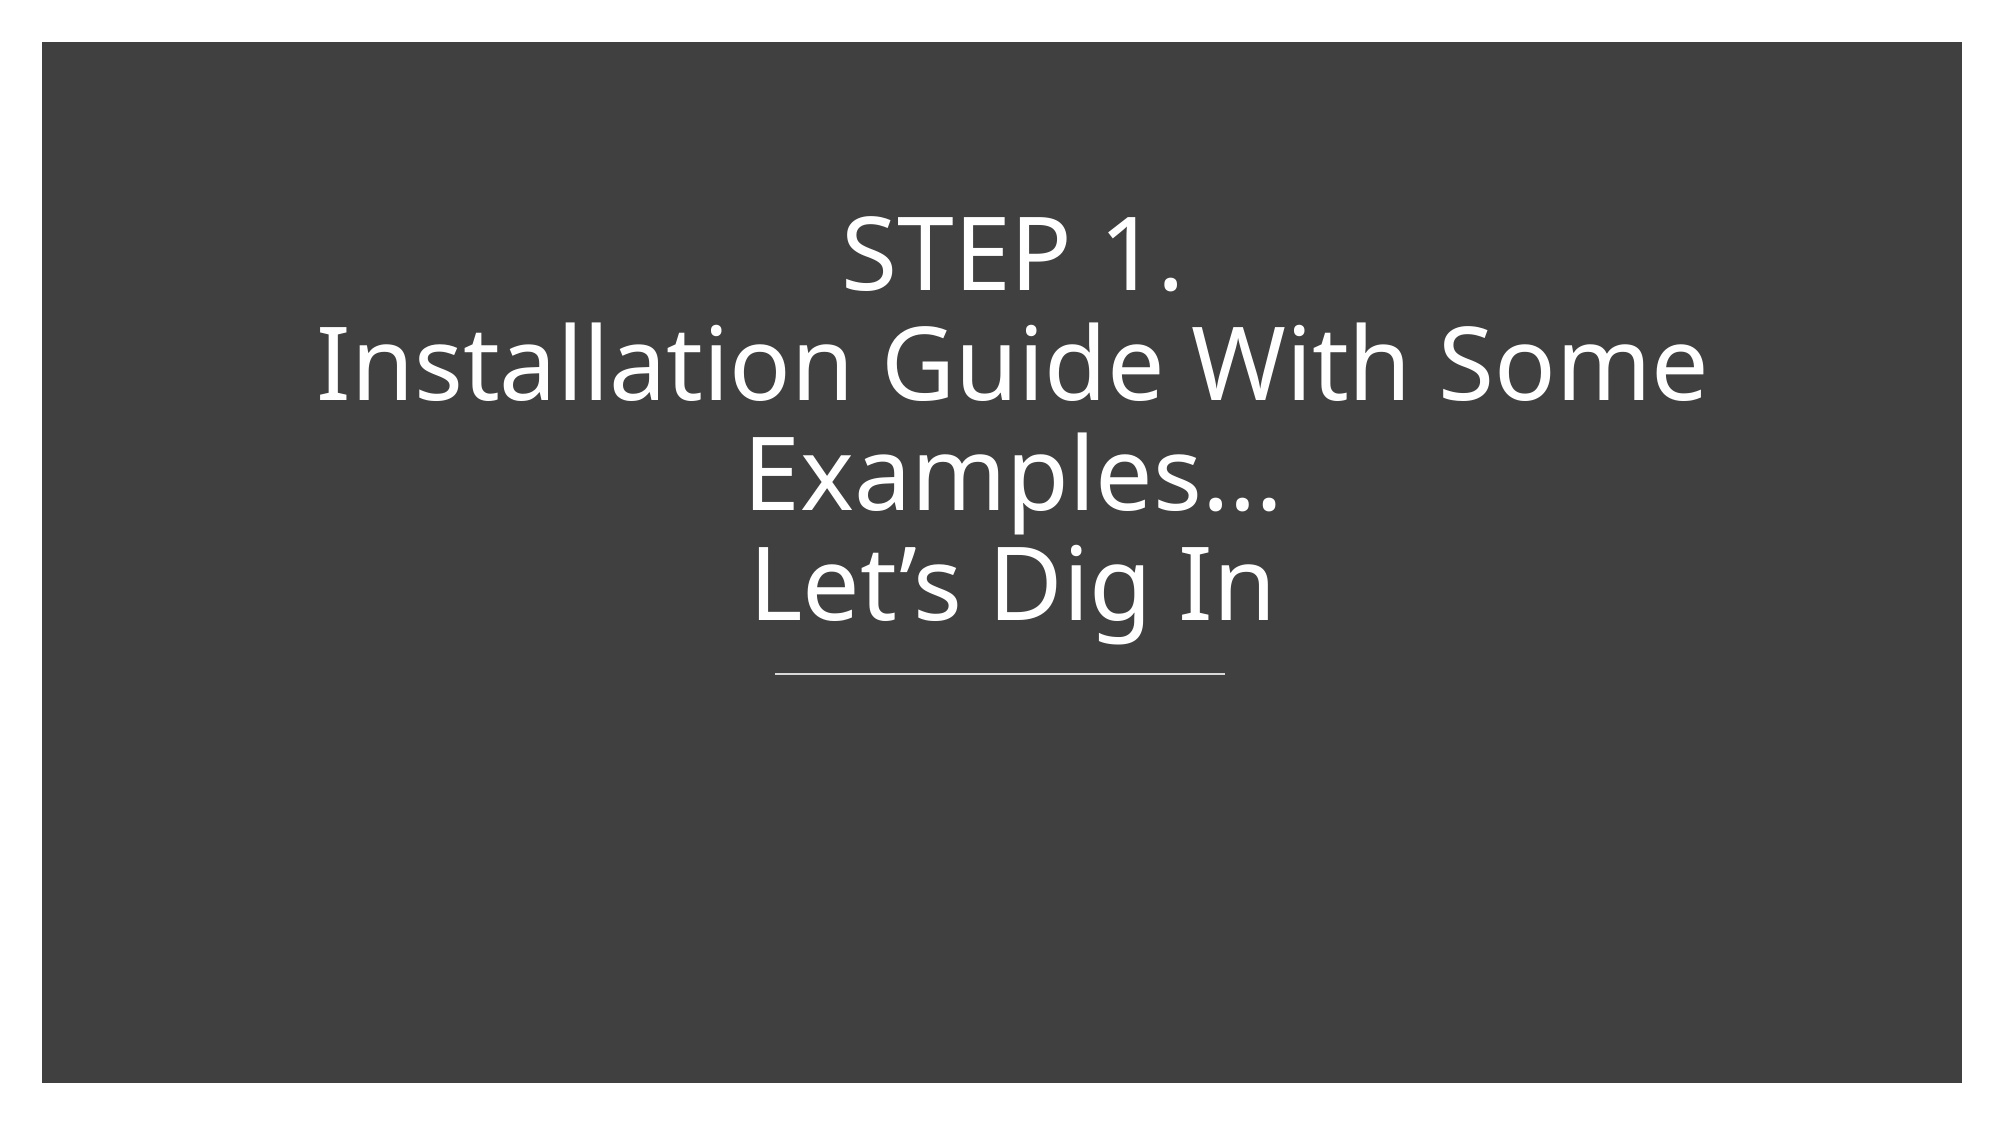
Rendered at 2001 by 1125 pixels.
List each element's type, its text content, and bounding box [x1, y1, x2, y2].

title STEP 1. Installation Guide With Some Examples… Let’s Dig In [128, 184, 1898, 650]
text_box [0, 0, 2000, 1125]
text_box [52, 52, 1952, 1073]
